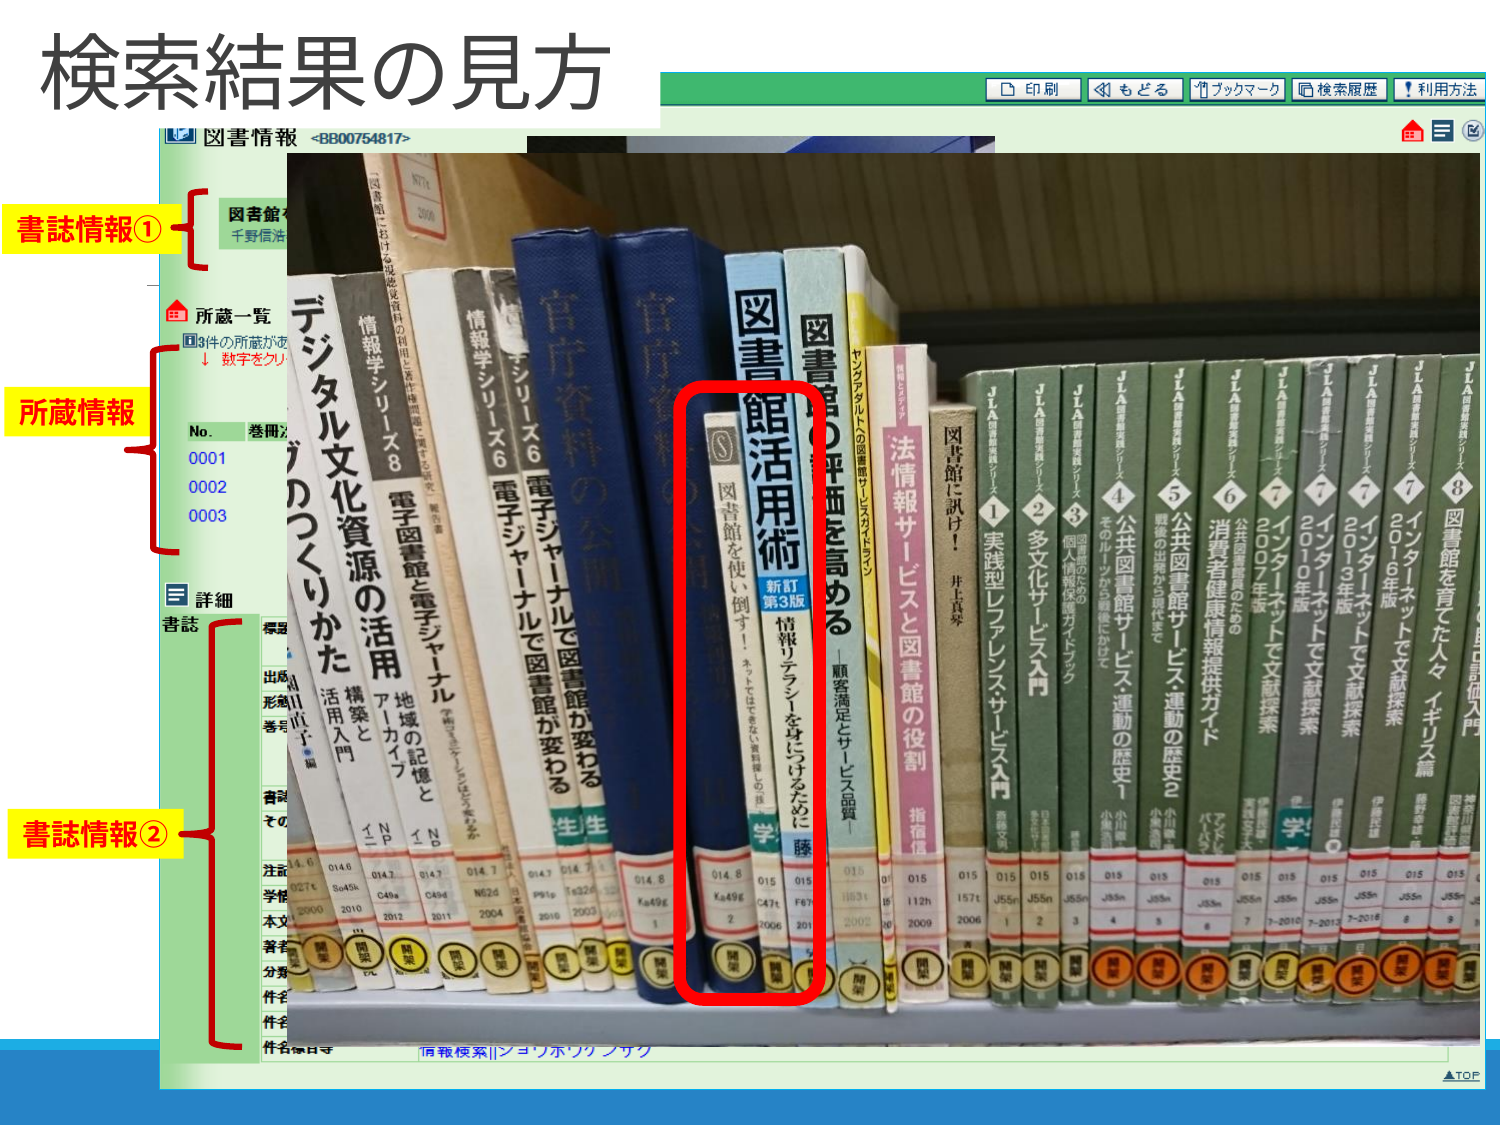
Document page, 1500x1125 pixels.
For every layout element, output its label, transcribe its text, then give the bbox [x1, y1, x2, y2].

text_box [426, 135, 995, 149]
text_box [3, 347, 180, 553]
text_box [286, 152, 1480, 1048]
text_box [6, 621, 243, 1048]
title 検索結果の見方 [23, 15, 661, 129]
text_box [1, 190, 209, 269]
picture [158, 71, 1484, 1088]
